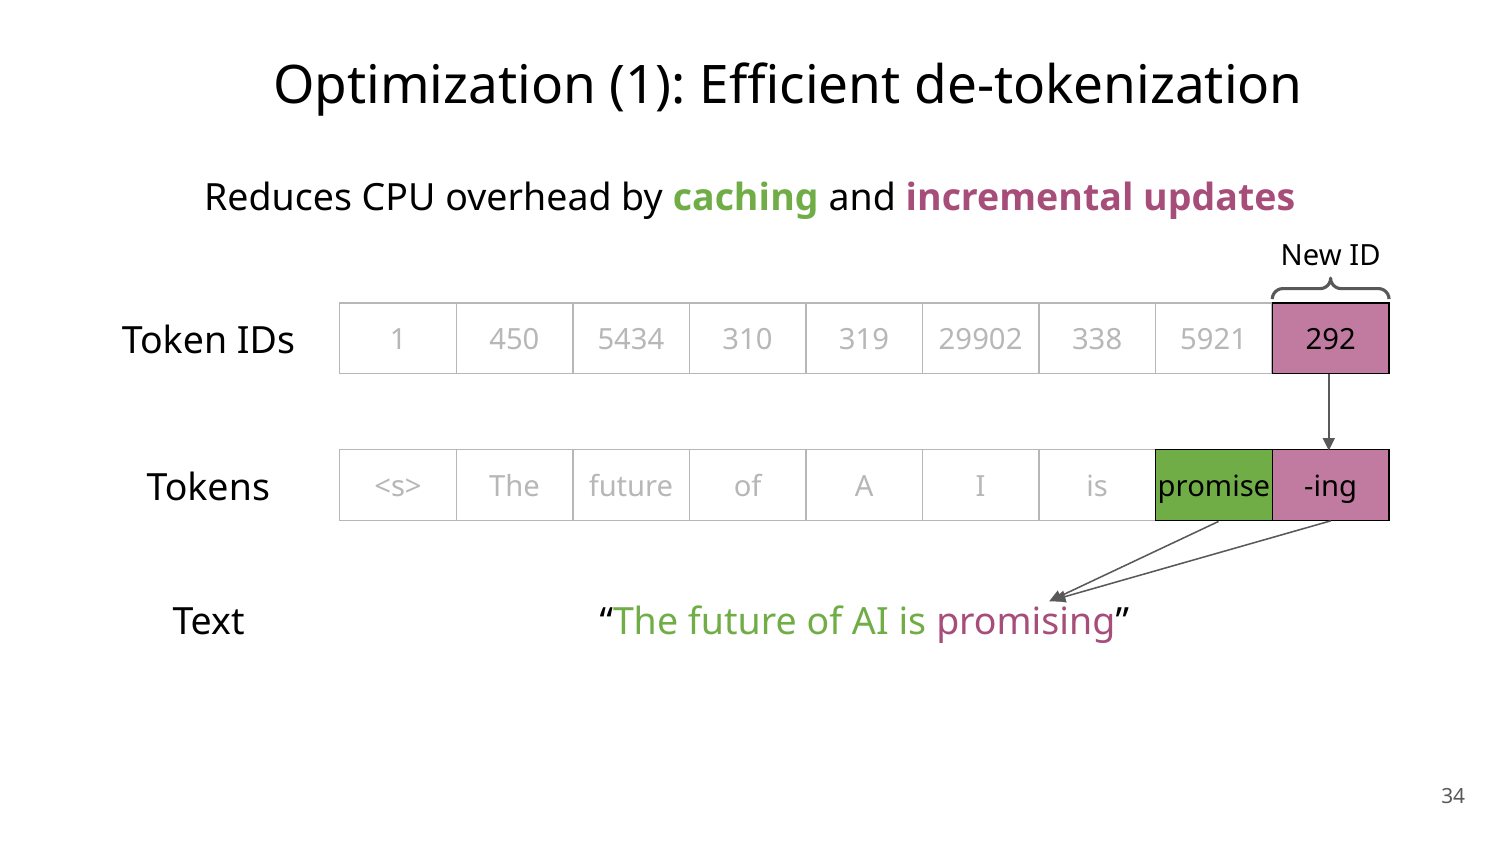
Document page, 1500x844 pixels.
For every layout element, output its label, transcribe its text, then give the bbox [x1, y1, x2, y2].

table_header 29902 [923, 304, 1038, 373]
list Reduces CPU overhead by caching and incremental updates [51, 151, 1449, 232]
table_header I [923, 450, 1038, 520]
text_box [1272, 281, 1390, 300]
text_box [1052, 520, 1331, 601]
text_box “The future of AI is promising” [339, 592, 1389, 647]
table_header 310 [690, 304, 805, 373]
table_header The [457, 450, 572, 520]
text_box Tokens [95, 458, 322, 512]
slide_number ‹#› [1389, 764, 1480, 830]
table_header 5921 [1156, 304, 1271, 373]
text_box Text [95, 592, 322, 647]
table_header -ing [1273, 450, 1388, 520]
table_header A [807, 450, 922, 520]
table_header 5434 [574, 304, 689, 373]
text_box Token IDs [95, 311, 322, 366]
table_header 1 [340, 304, 456, 373]
table_header is [1040, 450, 1155, 520]
table_header 338 [1040, 304, 1155, 373]
table_header 292 [1273, 304, 1388, 373]
table_header 450 [457, 304, 572, 373]
title Optimization (1): Efficient de-tokenization [51, 35, 1449, 130]
table_header of [690, 450, 805, 520]
table_header <s> [340, 450, 456, 520]
text_box New ID [1217, 232, 1444, 281]
table_header 319 [807, 304, 922, 373]
table_header future [574, 450, 689, 520]
table_header promise [1156, 450, 1272, 519]
